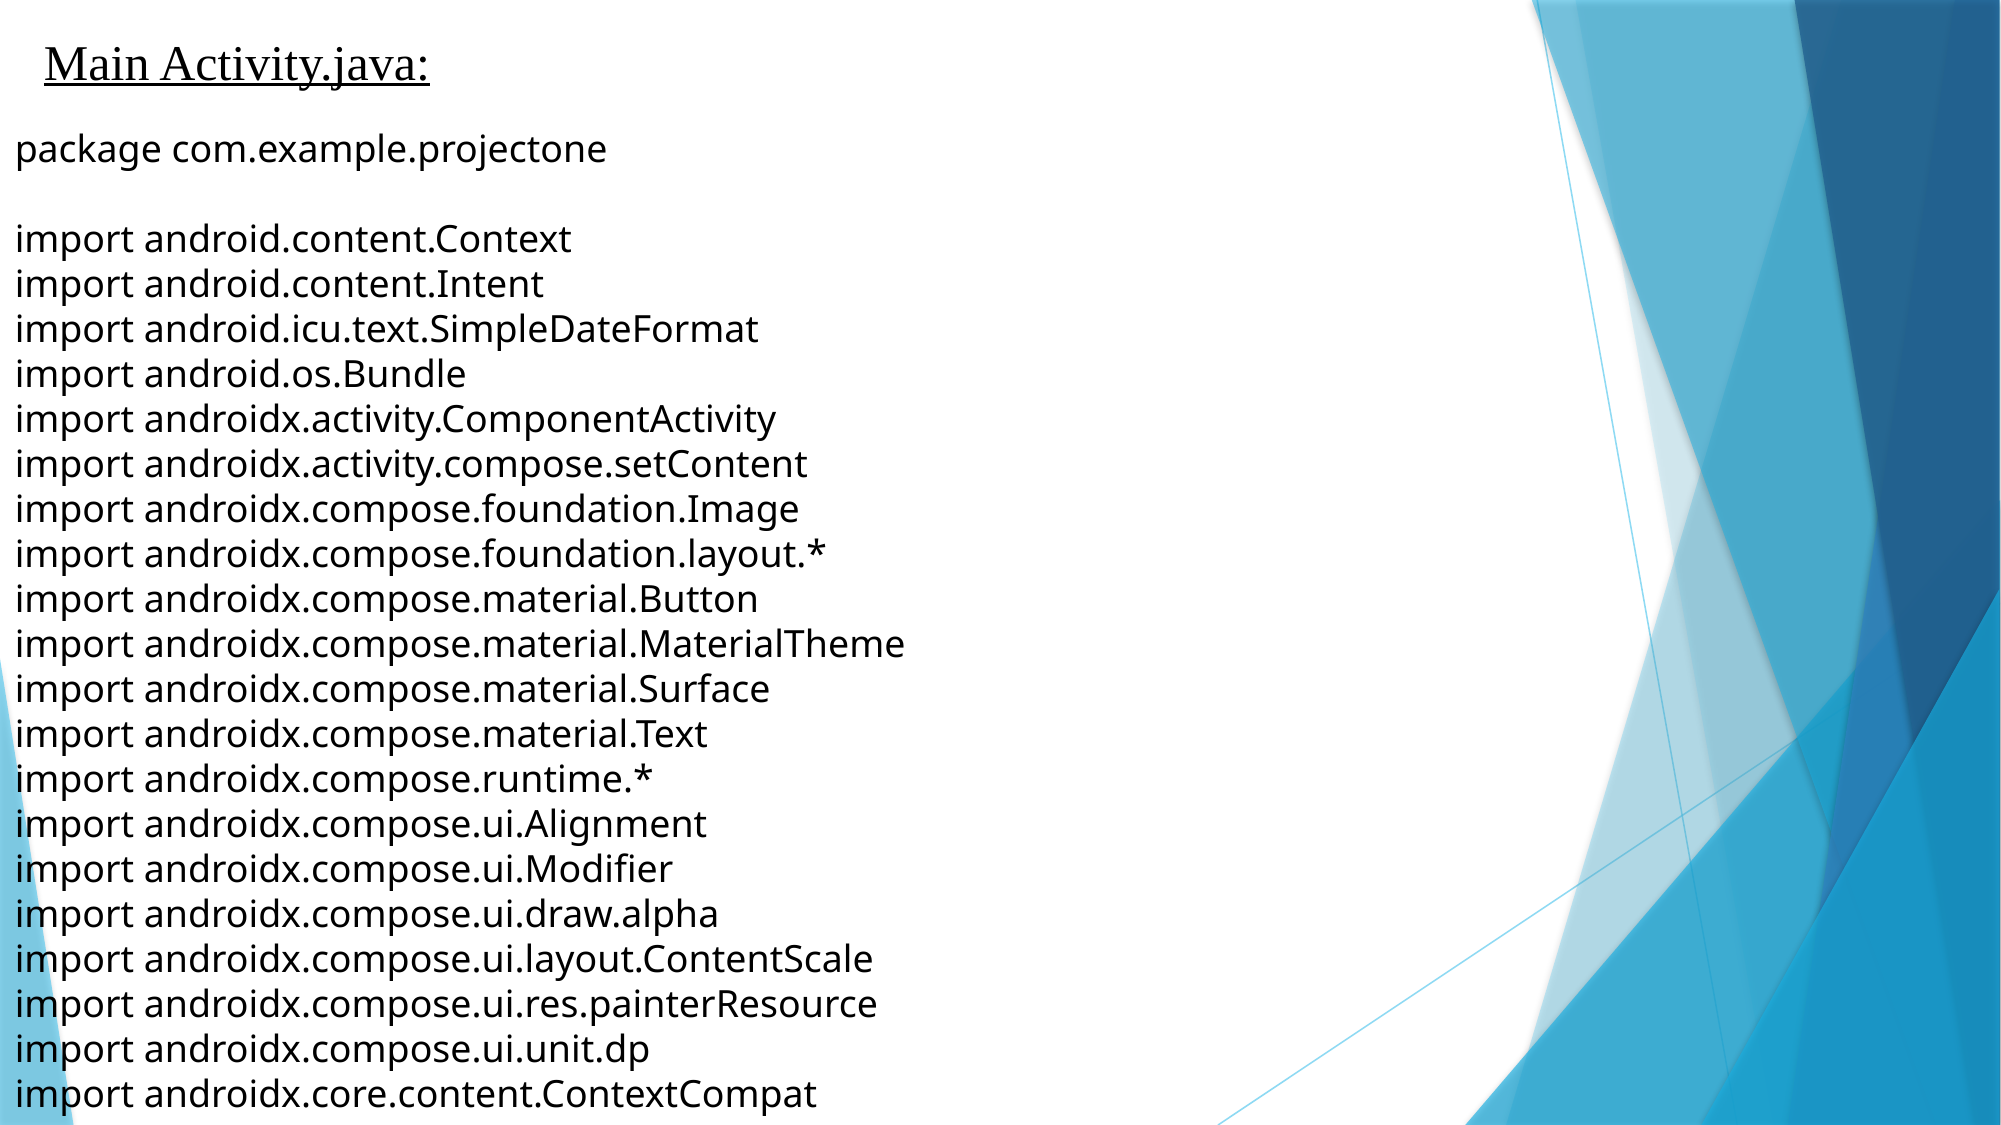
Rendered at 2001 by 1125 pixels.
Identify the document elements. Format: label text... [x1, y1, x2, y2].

text_box Main Activity.java: [29, 22, 518, 98]
text_box package com.example.projectone import android.content.Context import android.content.Intent import android.icu.text.SimpleDateFormat import android.os.Bundle import androidx.activity.ComponentActivity import androidx.activity.compose.setContent import androidx.compose.foundation.Image import androidx.compose.foundation.layout.* import androidx.compose.material.Button import androidx.compose.material.MaterialTheme import androidx.compose.material.Surface import androidx.compose.material.Text import androidx.compose.runtime.* import androidx.compose.ui.Alignment import androidx.compose.ui.Modifier import androidx.compose.ui.draw.alpha import androidx.compose.ui.layout.ContentScale import androidx.compose.ui.res.painterResource import androidx.compose.ui.unit.dp import androidx.core.content.ContextCompat [0, 117, 2000, 1125]
